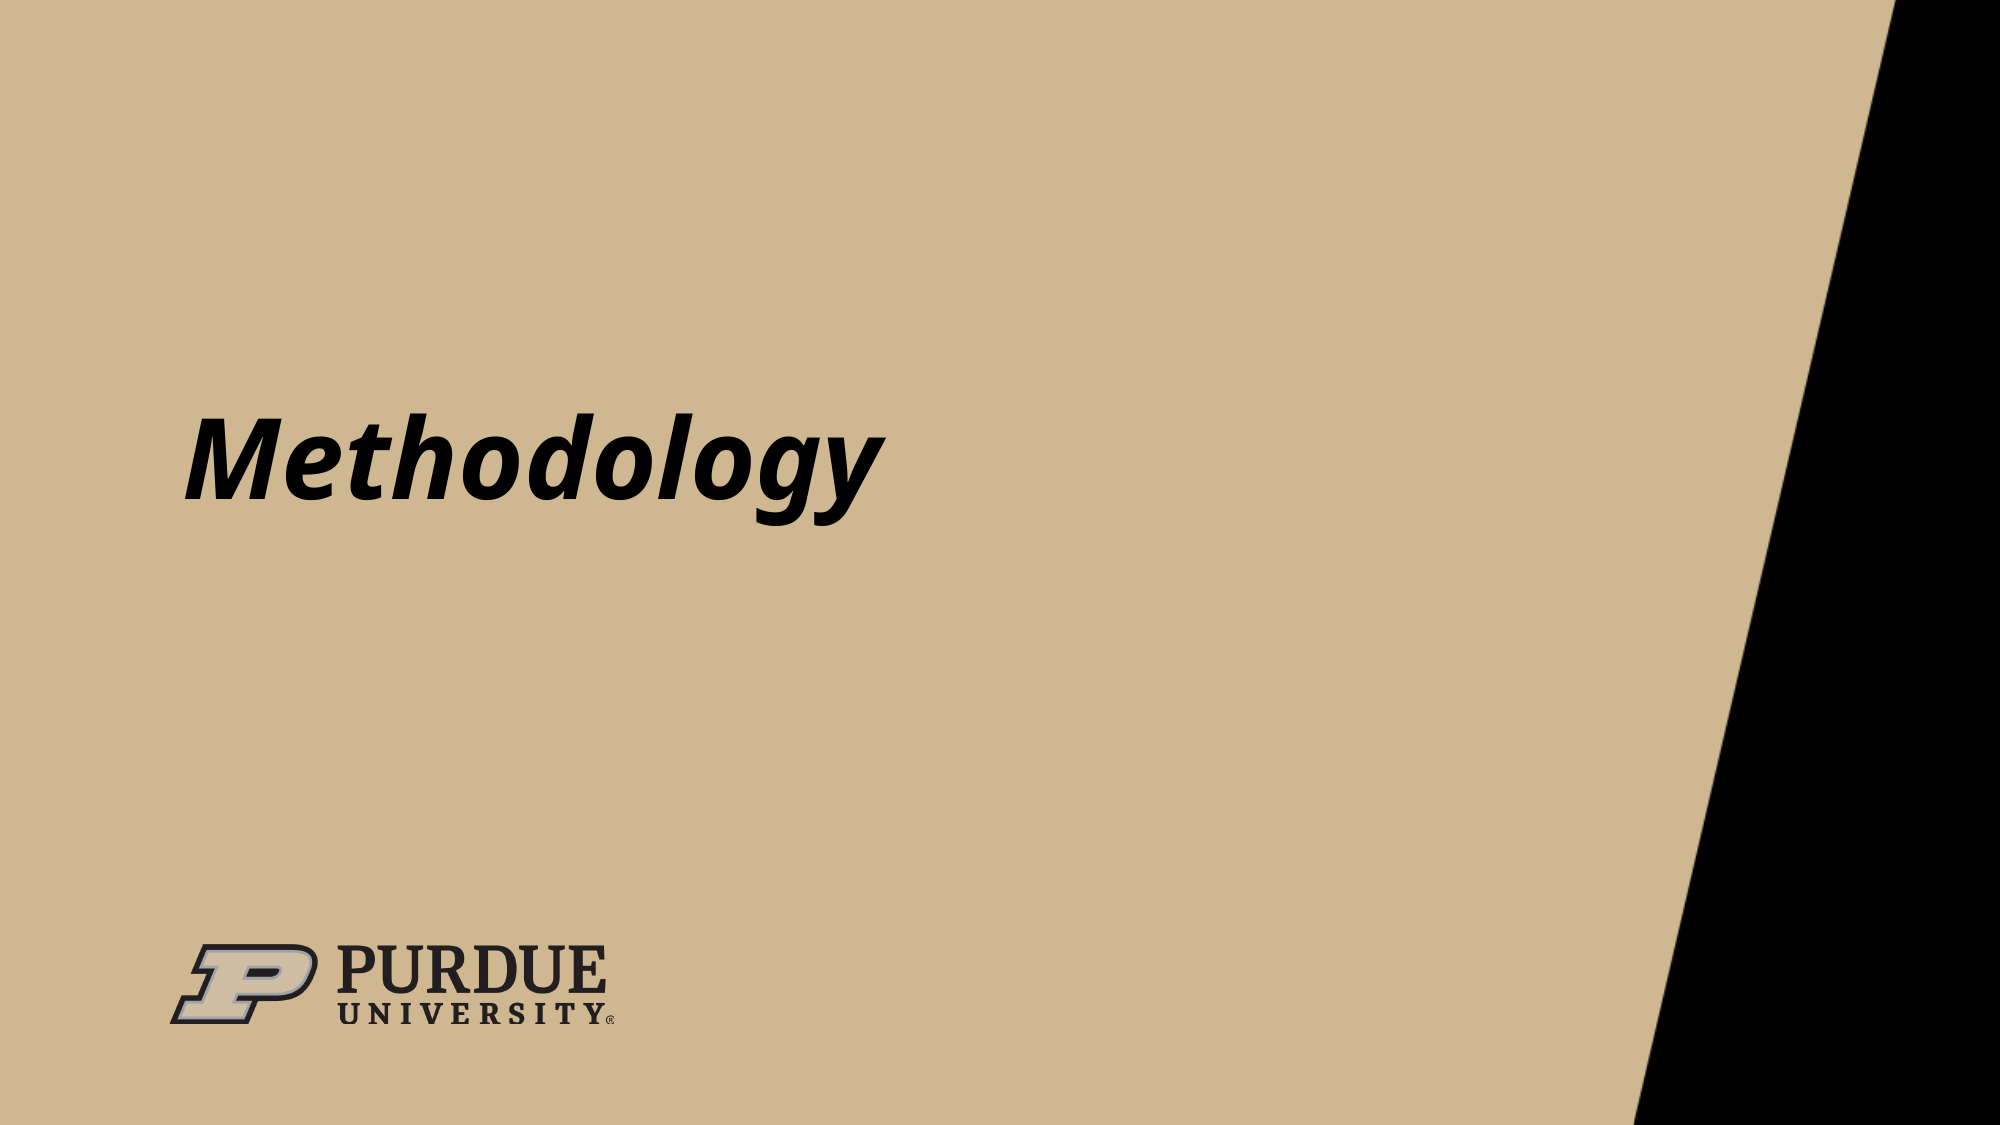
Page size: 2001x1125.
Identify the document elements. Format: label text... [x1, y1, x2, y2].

title Methodology [167, 404, 1442, 523]
